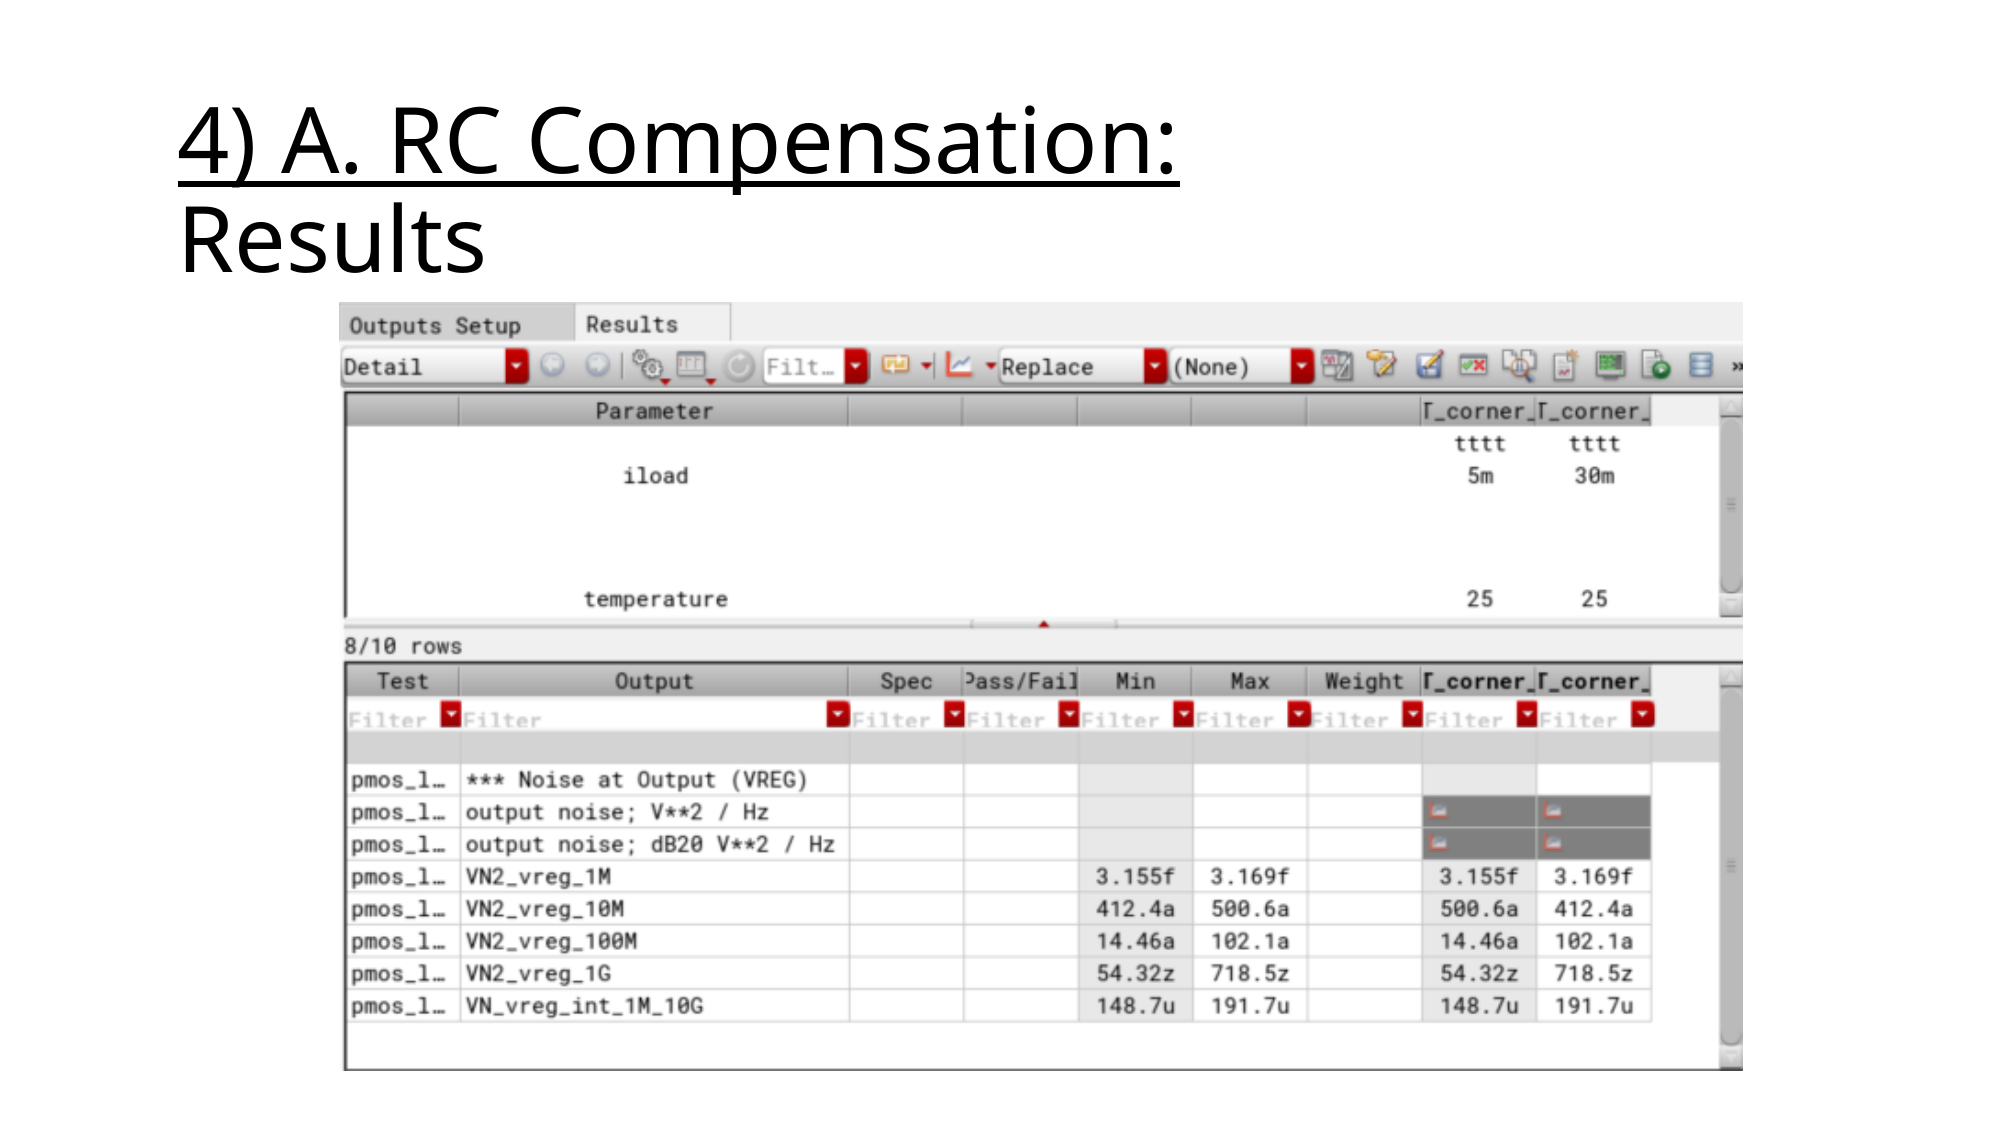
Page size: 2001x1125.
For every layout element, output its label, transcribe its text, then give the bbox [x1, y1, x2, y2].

picture [339, 302, 1743, 1071]
text_box 4) A. RC Compensation: Results [162, 84, 1888, 303]
